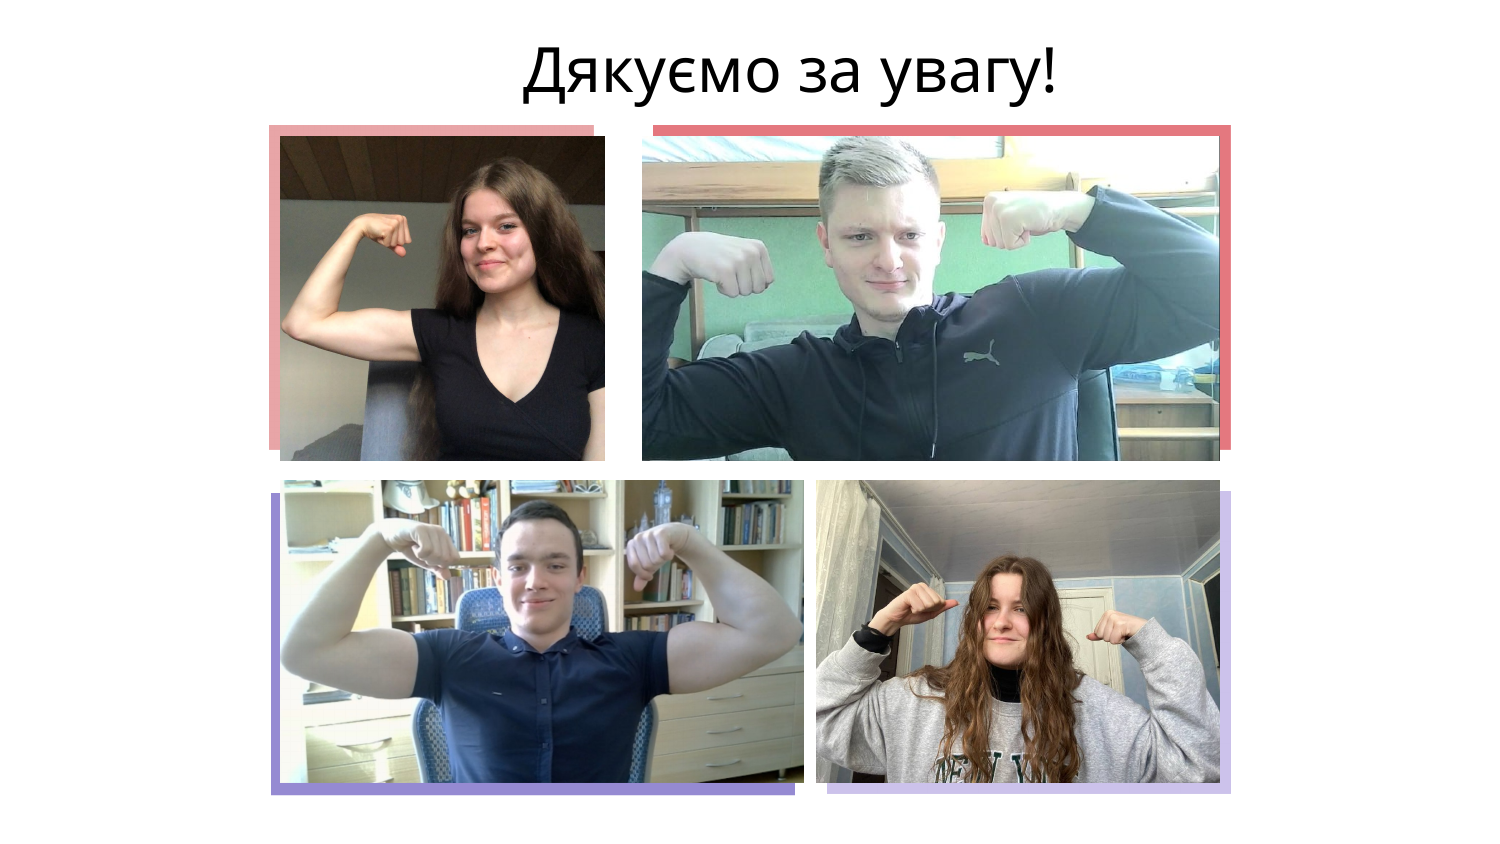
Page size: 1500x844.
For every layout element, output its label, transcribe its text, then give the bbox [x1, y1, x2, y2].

title Дякуємо за увагу! [251, 27, 1332, 107]
picture [816, 480, 1220, 783]
picture [280, 480, 804, 783]
picture [280, 135, 605, 461]
picture [642, 135, 1220, 461]
